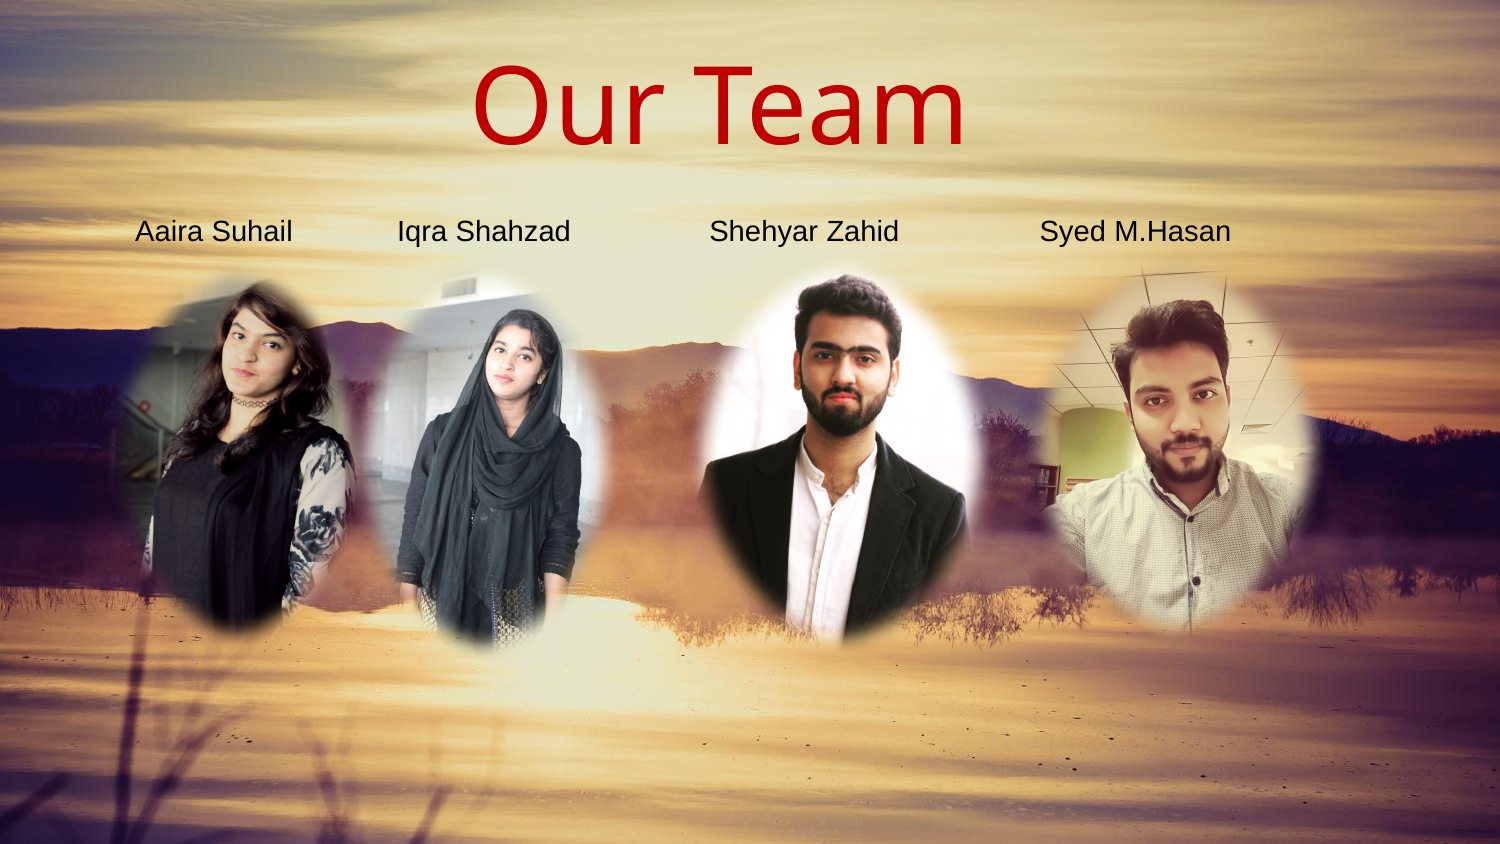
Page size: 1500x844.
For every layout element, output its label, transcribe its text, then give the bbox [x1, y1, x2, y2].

text_box Aaira Suhail [0, 204, 259, 255]
text_box Iqra Shahzad [259, 204, 579, 254]
text_box Syed M.Hasan [910, 205, 1361, 256]
text_box Shehyar Zahid [579, 204, 1030, 255]
picture [0, 0, 1500, 844]
text_box Our Team [240, 12, 1199, 164]
